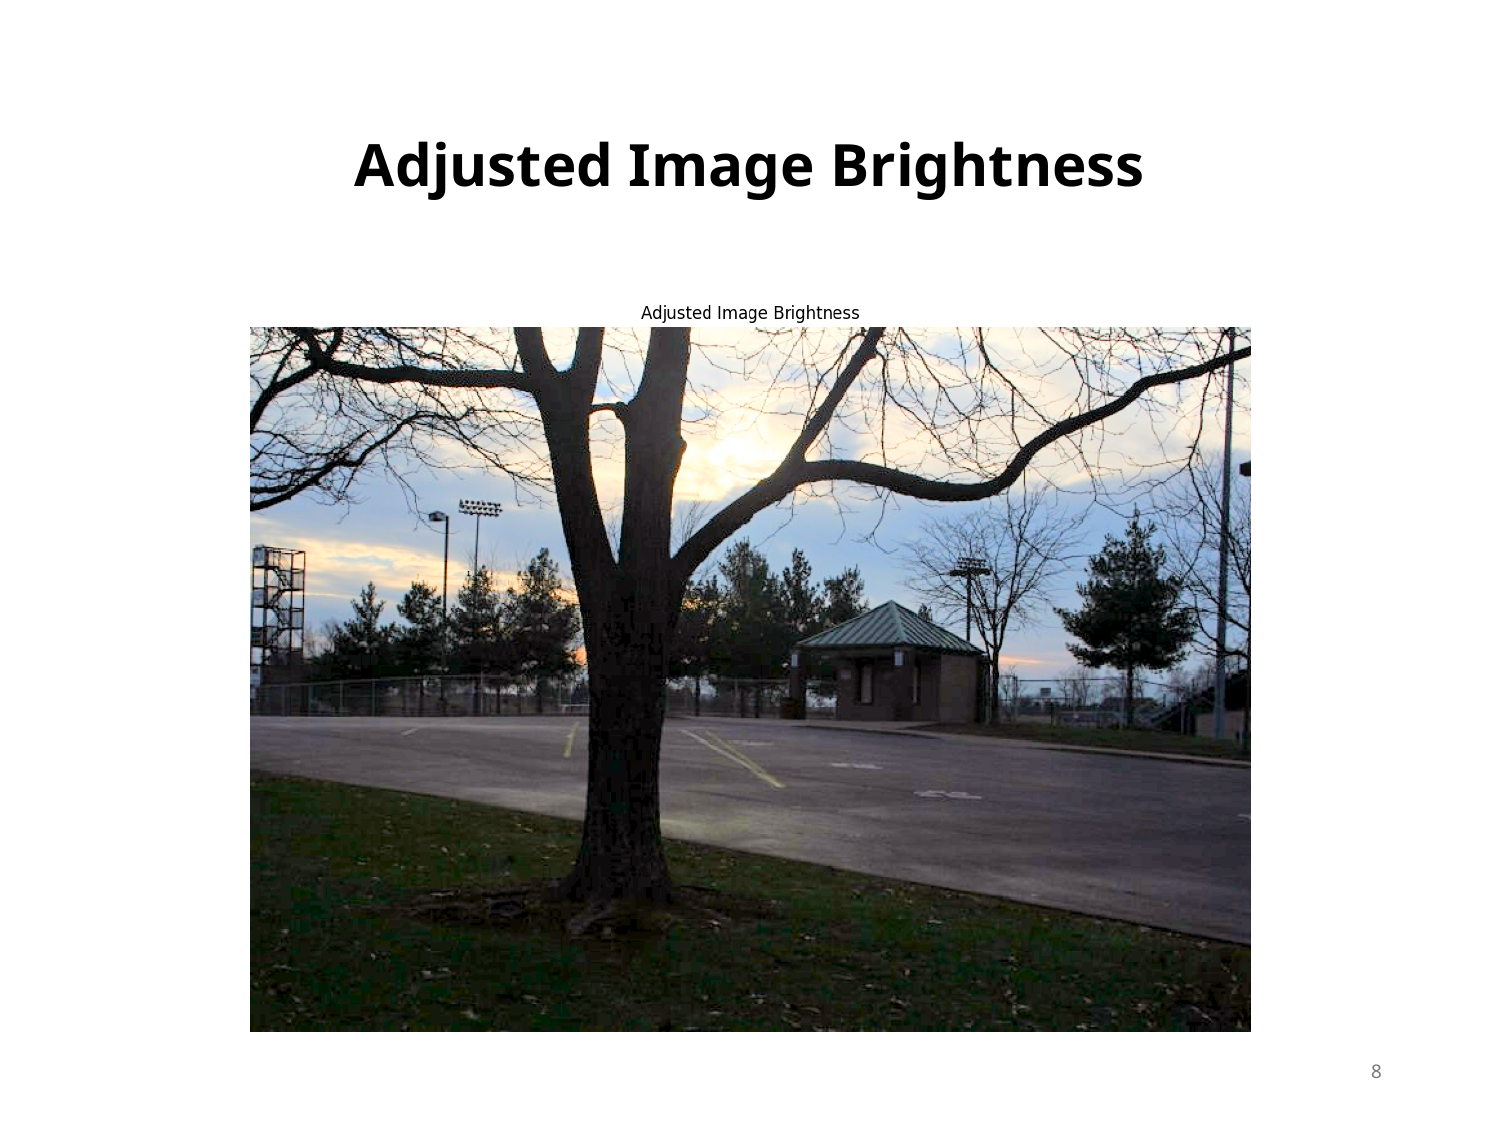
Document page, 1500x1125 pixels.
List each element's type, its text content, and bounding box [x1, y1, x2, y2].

slide_number 8 [1059, 1057, 1397, 1103]
picture [0, 269, 1500, 1057]
text_box Adjusted Image Brightness [340, 121, 1160, 206]
